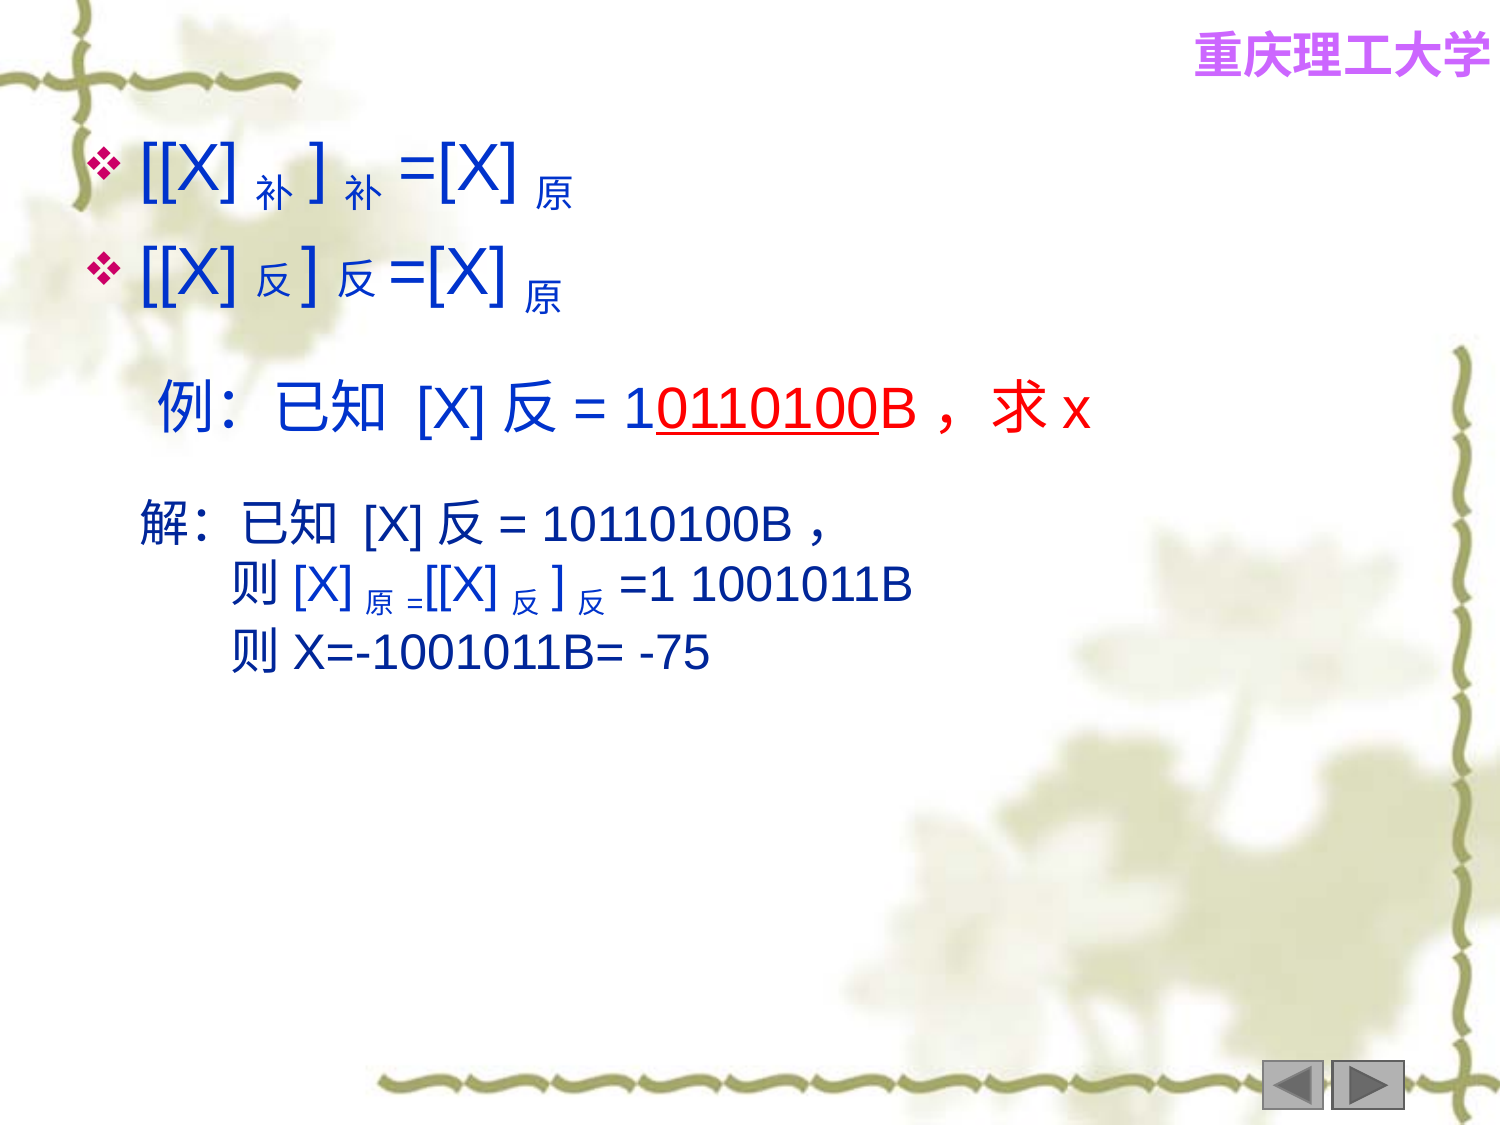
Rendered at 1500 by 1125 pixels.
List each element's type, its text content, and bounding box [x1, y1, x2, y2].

list [[X]补]补=[X]原 [[X]反]反=[X]原 [68, 116, 1470, 329]
text_box 解：已知 [X]反= 10110100B， 则[X]原=[[X]反]反=1 1001011B 则X=-1001011B= -75 [124, 483, 929, 747]
picture [0, 0, 1500, 1125]
text_box 例：已知 [X]反= 10110100B，求x [141, 363, 1370, 448]
